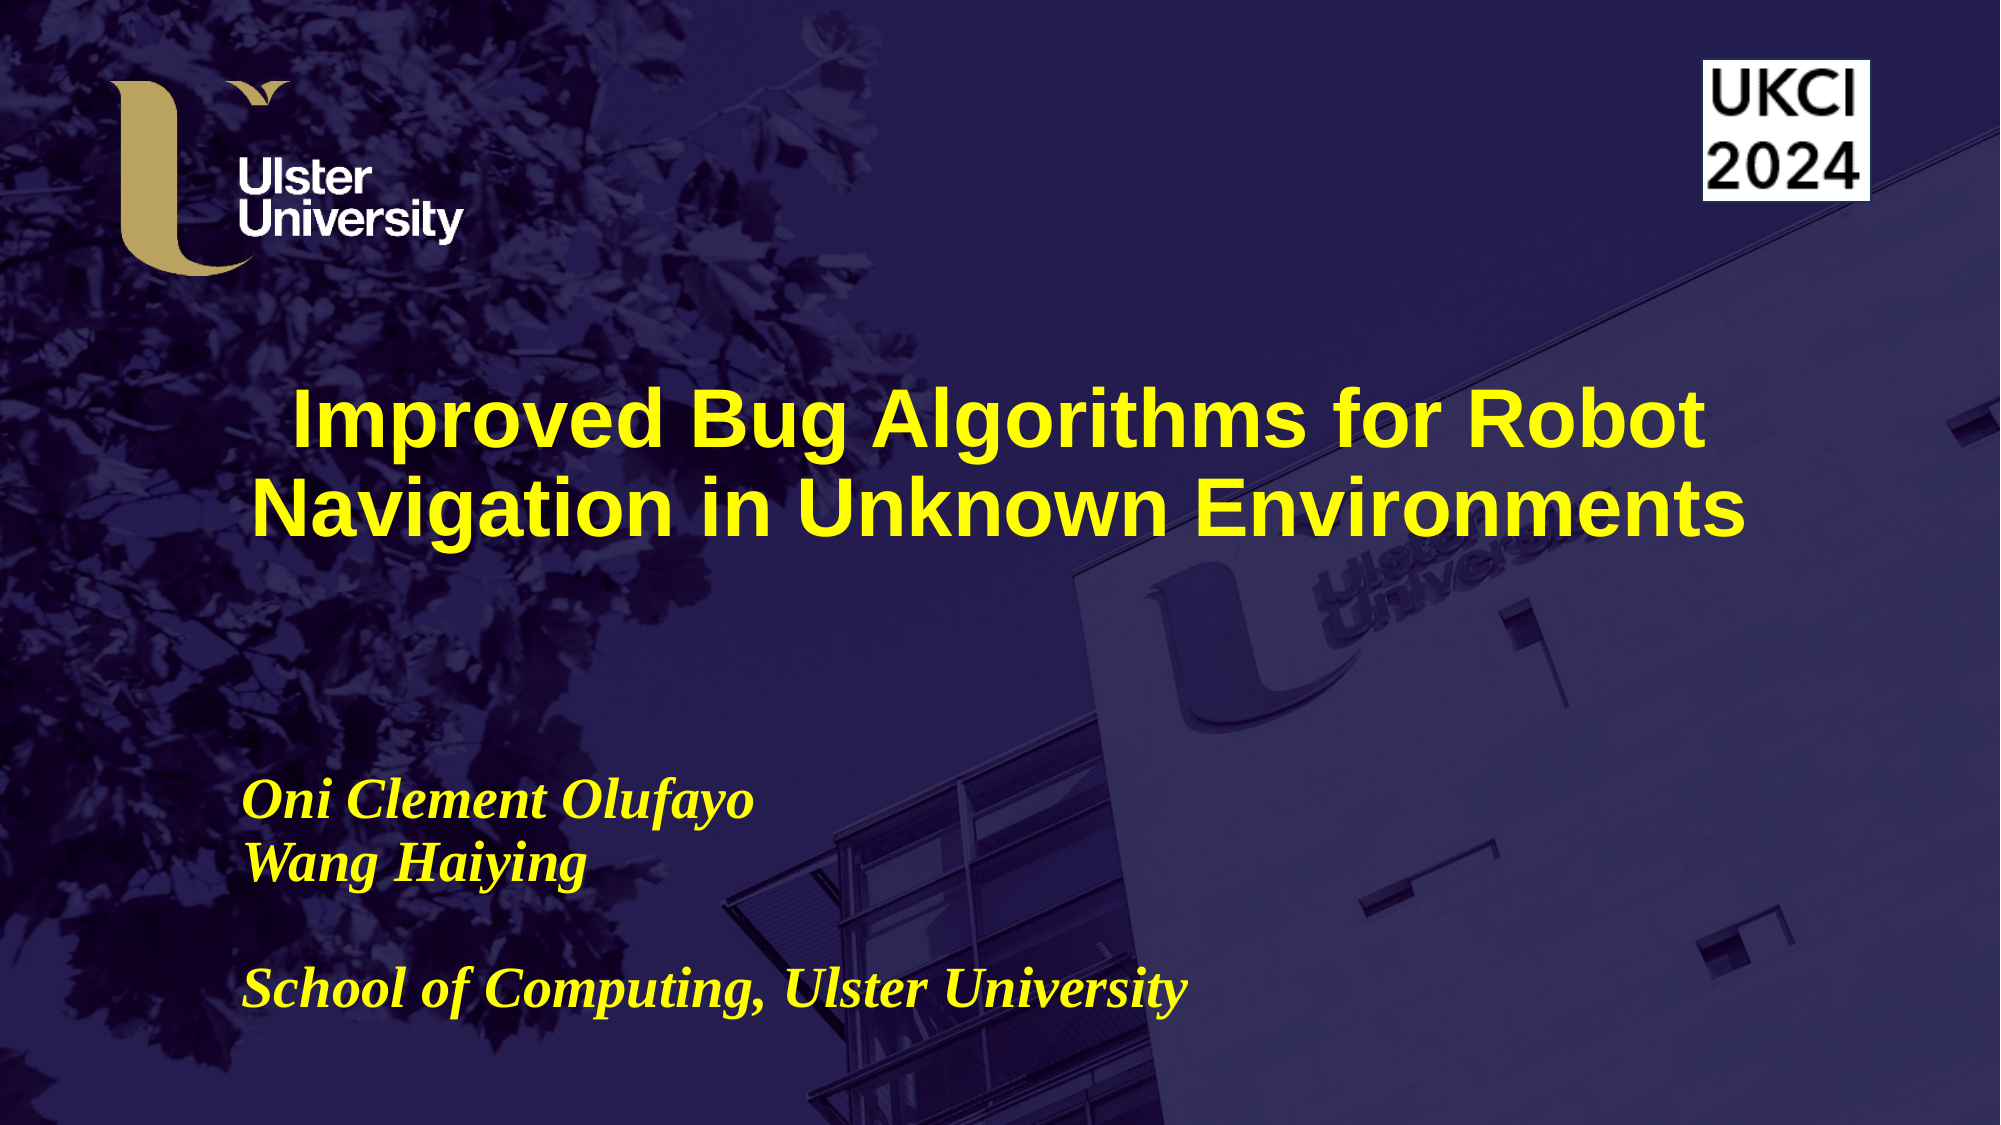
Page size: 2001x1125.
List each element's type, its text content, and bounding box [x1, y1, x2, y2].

text_box Oni Clement Olufayo Wang Haiying School of Computing, Ulster University [226, 743, 1279, 1028]
picture [0, 0, 2000, 1125]
title Improved Bug Algorithms for Robot Navigation in Unknown Environments [140, 324, 1859, 563]
text_box [1701, 58, 1872, 203]
